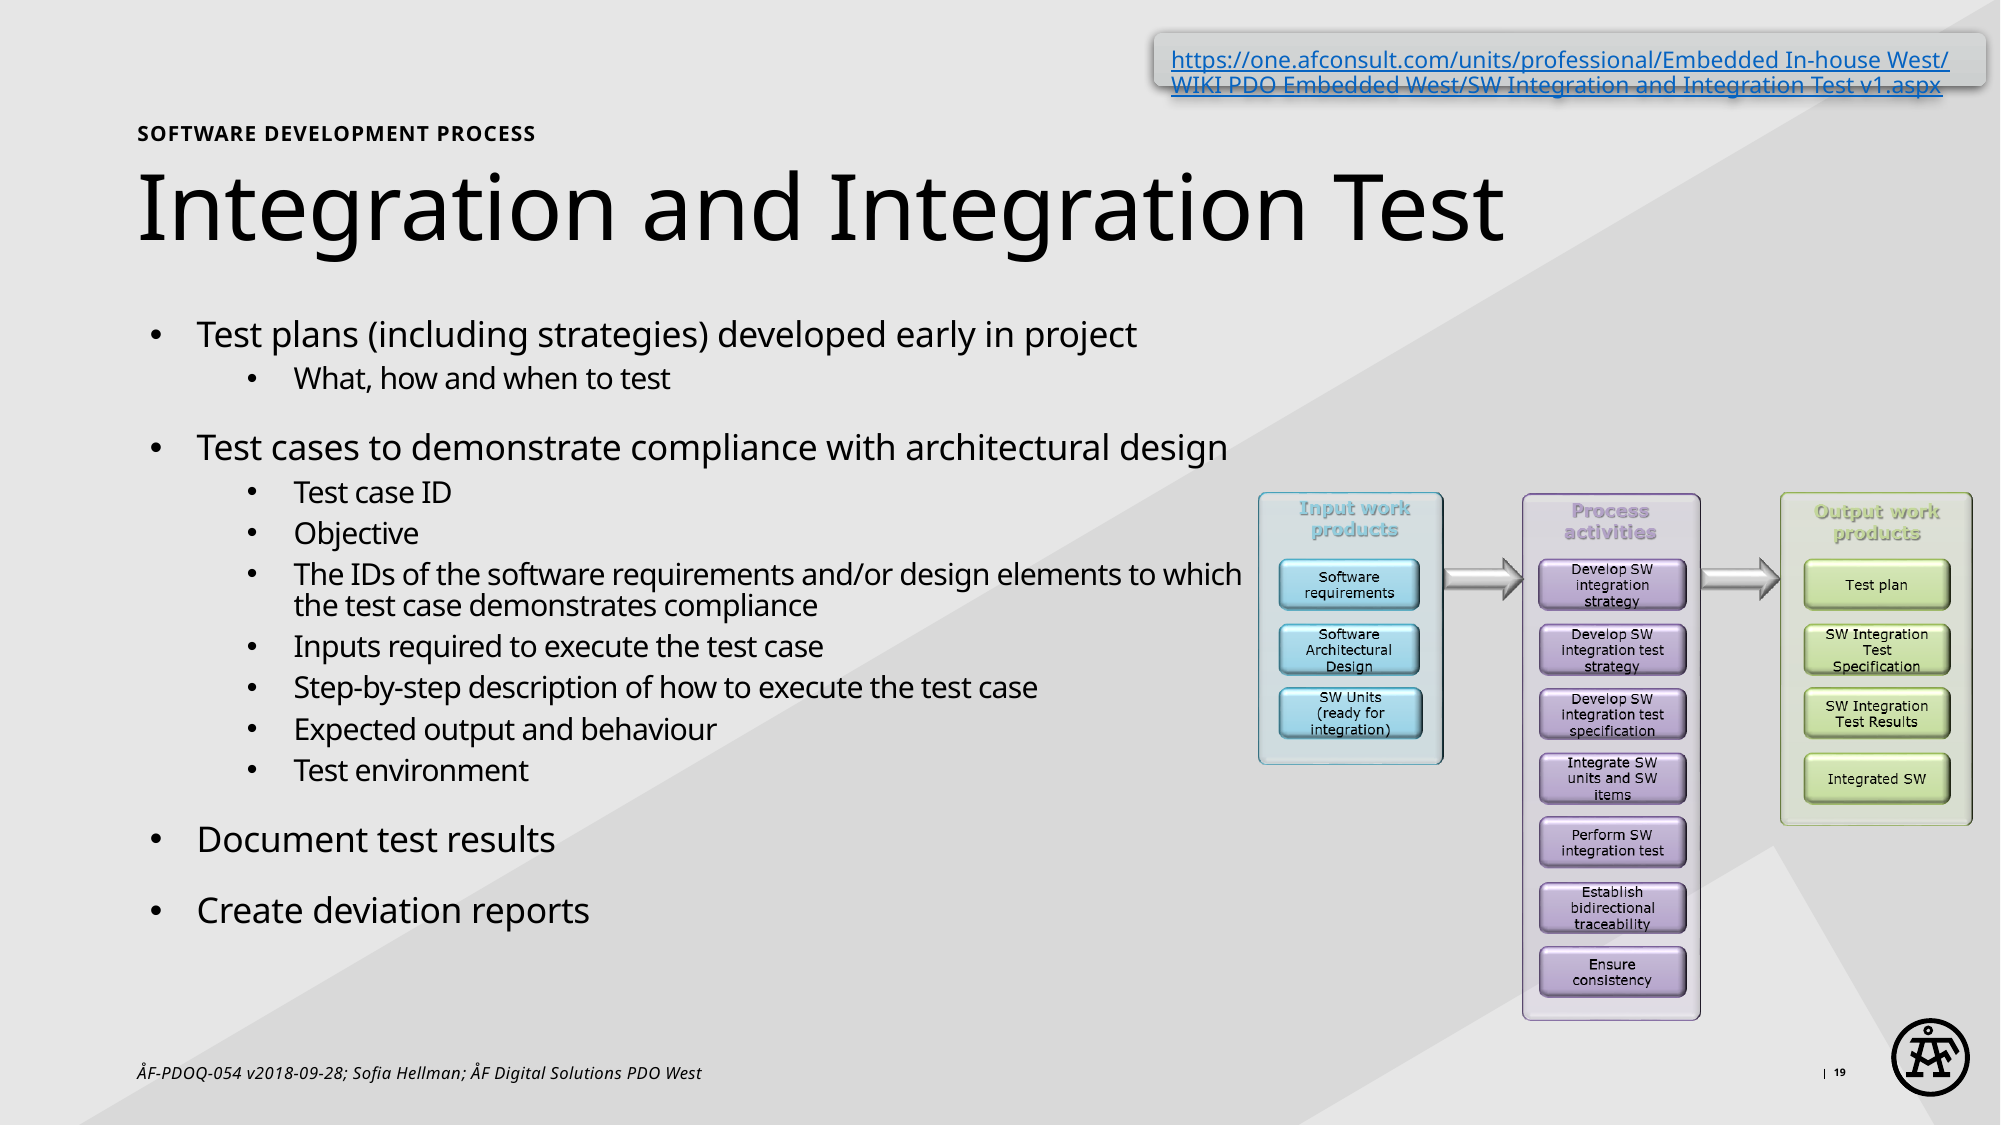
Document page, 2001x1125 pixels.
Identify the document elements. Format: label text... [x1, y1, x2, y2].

footer ÅF-PDOQ-054 v2018-09-28; Sofia Hellman; ÅF Digital Solutions PDO West [137, 1057, 1814, 1089]
picture [1256, 485, 1974, 1022]
title Integration and Integration Test [137, 157, 1925, 309]
list Software Development Process [137, 73, 1000, 146]
slide_number 19 [1814, 1057, 1846, 1089]
text_box https://one.afconsult.com/units/professional/Embedded In-house West/WIKI PDO Embedded West/SW Integration and Integration Test v1.aspx [1153, 32, 1987, 87]
list Test plans (including strategies) developed early in project What, how and when to test Test cases to demonstrate compliance with architectural design Test case ID Objective The IDs of the software requirements and/or design elements to which the test case demonstrates compliance Inputs required to execute the test case Step-by-step description of how to execute the test case Expected output and behaviour Test environment Document test results Create deviation reports [137, 308, 1257, 954]
